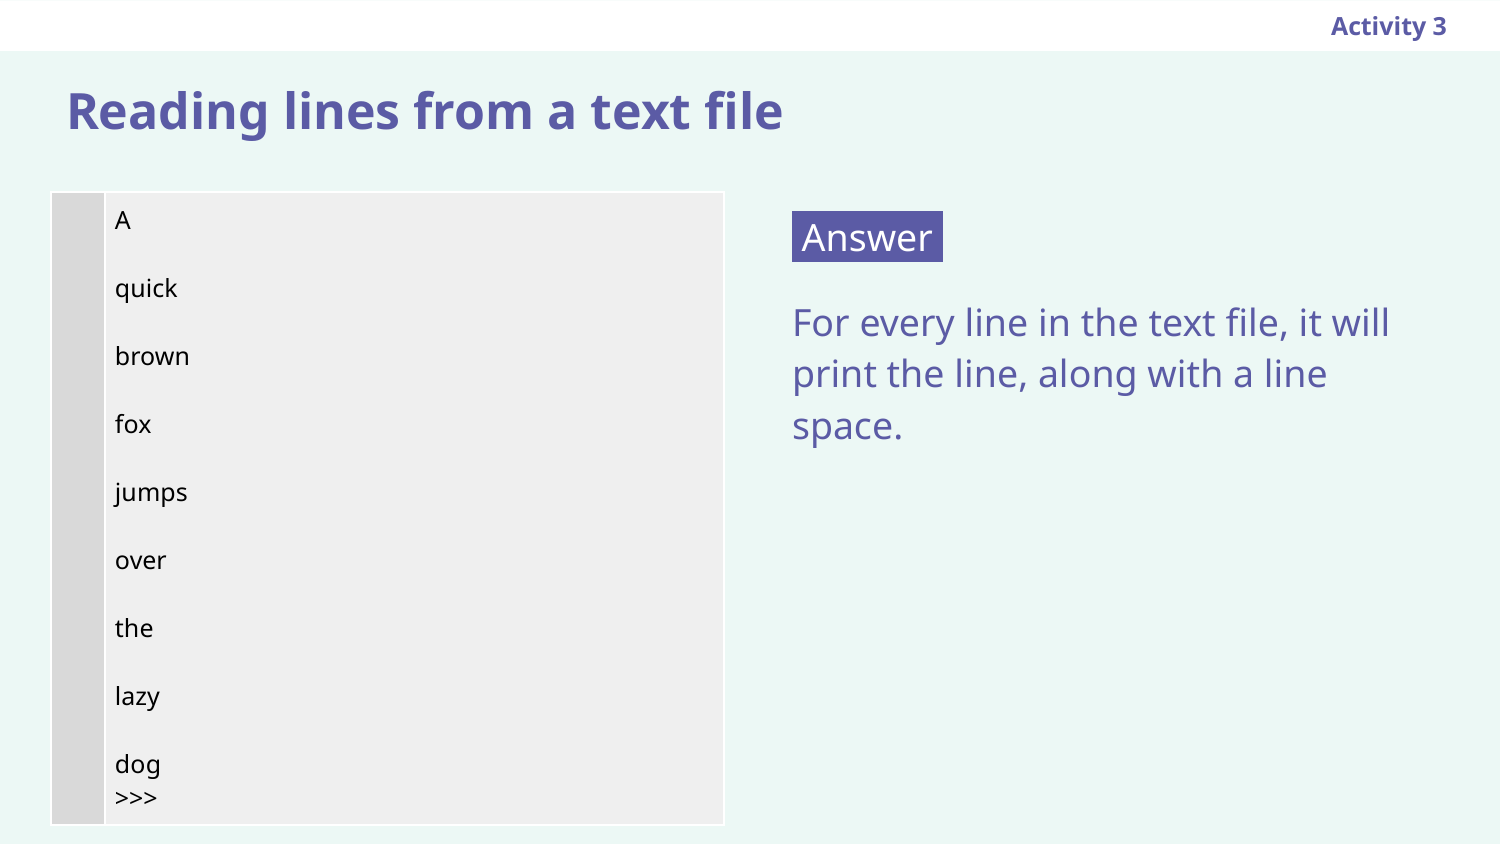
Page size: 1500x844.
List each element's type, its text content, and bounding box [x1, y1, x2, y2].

list Answer . For every line in the text file, it will print the line, along with a line space. [776, 191, 1449, 793]
title Reading lines from a text file [51, 52, 1449, 167]
table_header A quick brown fox jumps over the lazy dog >>> [106, 193, 723, 824]
table_header [52, 193, 104, 824]
subtitle Activity 3 [862, 0, 1448, 52]
